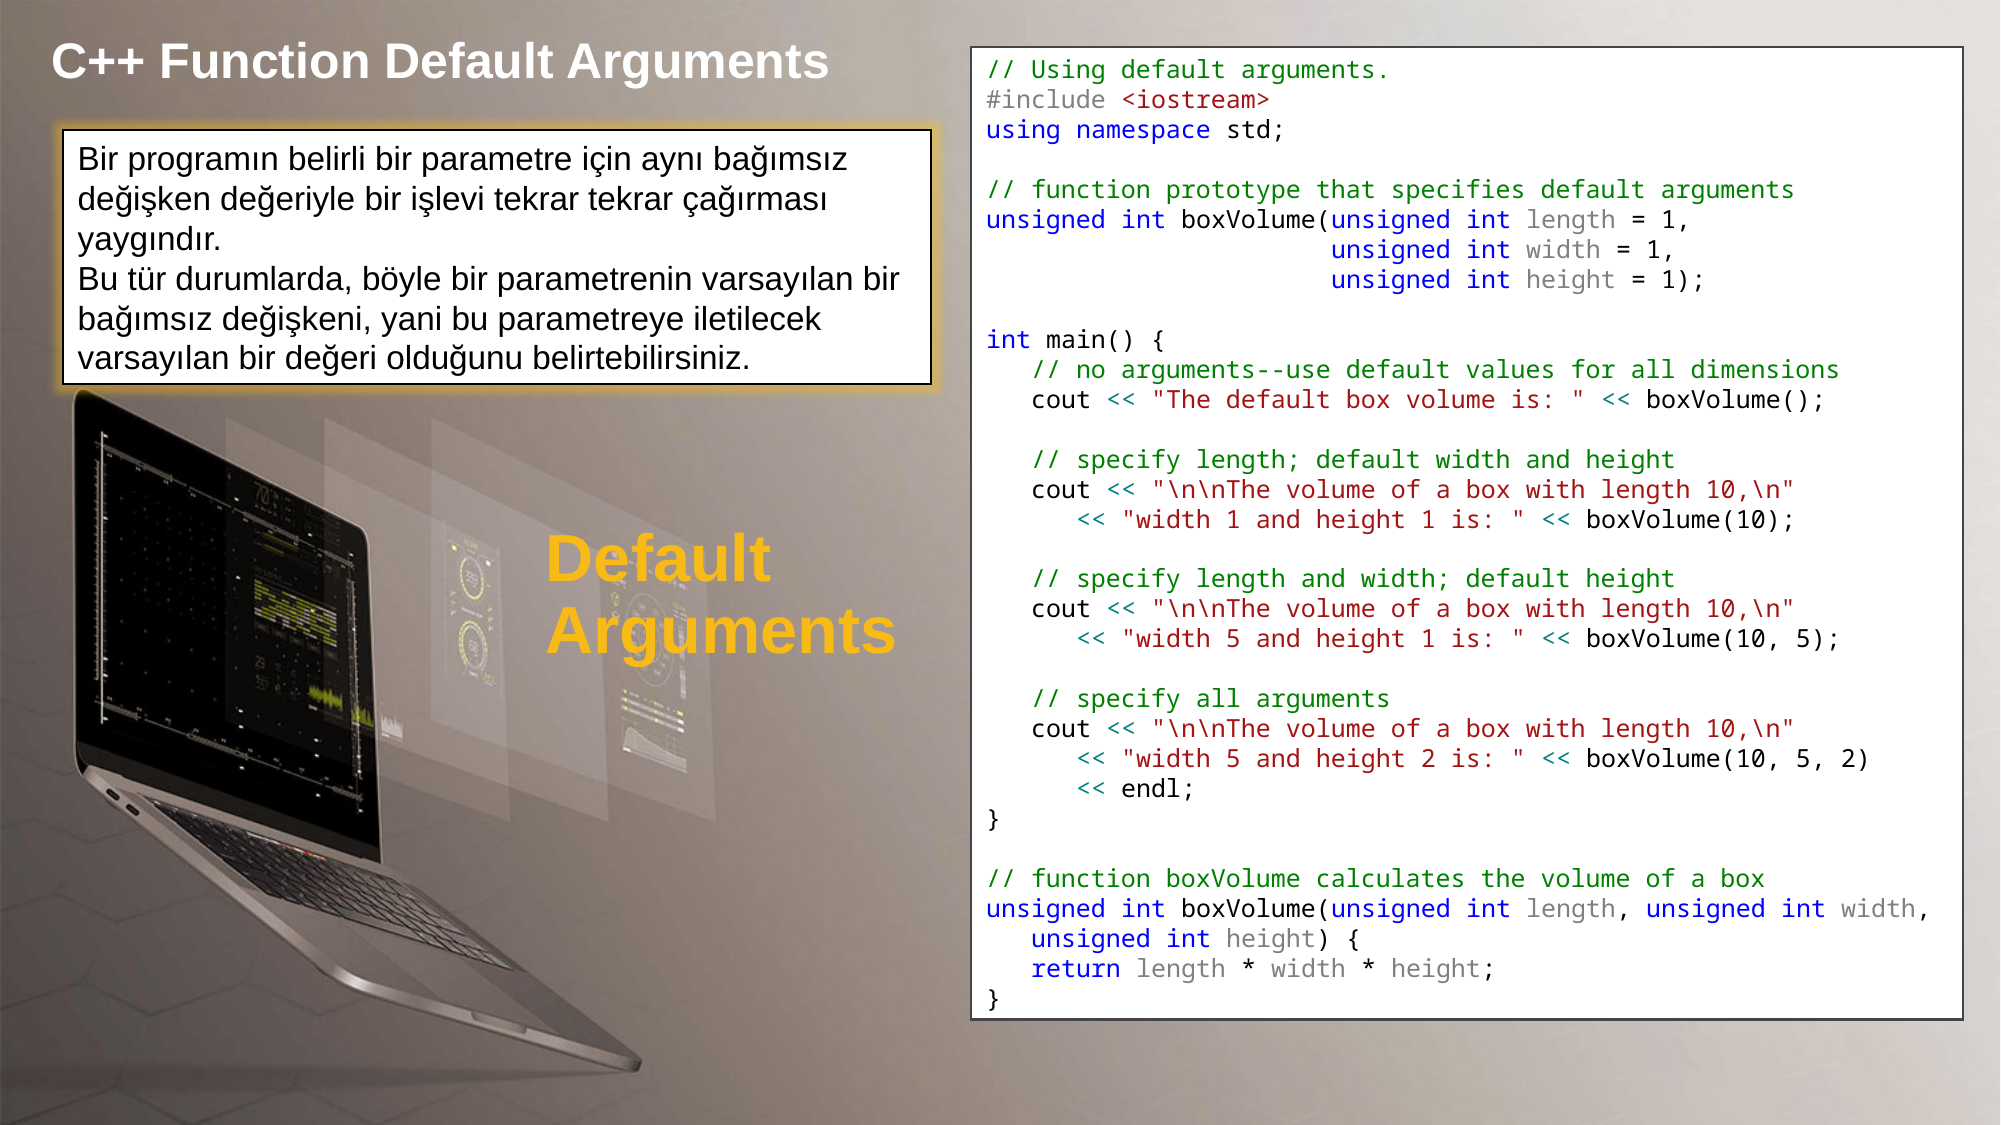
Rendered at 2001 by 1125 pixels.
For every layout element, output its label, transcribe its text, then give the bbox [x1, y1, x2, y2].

picture [0, 0, 2001, 1125]
text_box // Using default arguments. #include <iostream> using namespace std; // function prototype that specifies default arguments unsigned int boxVolume(unsigned int length = 1, unsigned int width = 1, unsigned int height = 1); int main() { // no arguments--use default values for all dimensions cout << "The default box volume is: " << boxVolume(); // specify length; default width and height cout << "\n\nThe volume of a box with length 10,\n" << "width 1 and height 1 is: " << boxVolume(10); // specify length and width; default height cout << "\n\nThe volume of a box with length 10,\n" << "width 5 and height 1 is: " << boxVolume(10, 5); // specify all arguments cout << "\n\nThe volume of a box with length 10,\n" << "width 5 and height 2 is: " << boxVolume(10, 5, 2) << endl; } // function boxVolume calculates the volume of a box unsigned int boxVolume(unsigned int length, unsigned int width, unsigned int height) { return length * width * height; } [970, 46, 1964, 1021]
text_box Bir programın belirli bir parametre için aynı bağımsız değişken değeriyle bir işlevi tekrar tekrar çağırması yaygındır. Bu tür durumlarda, böyle bir parametrenin varsayılan bir bağımsız değişkeni, yani bu parametreye iletilecek varsayılan bir değeri olduğunu belirtebilirsiniz. [62, 129, 932, 385]
text_box C++ Function Default Arguments [36, 21, 985, 147]
text_box Default Arguments [531, 516, 931, 738]
